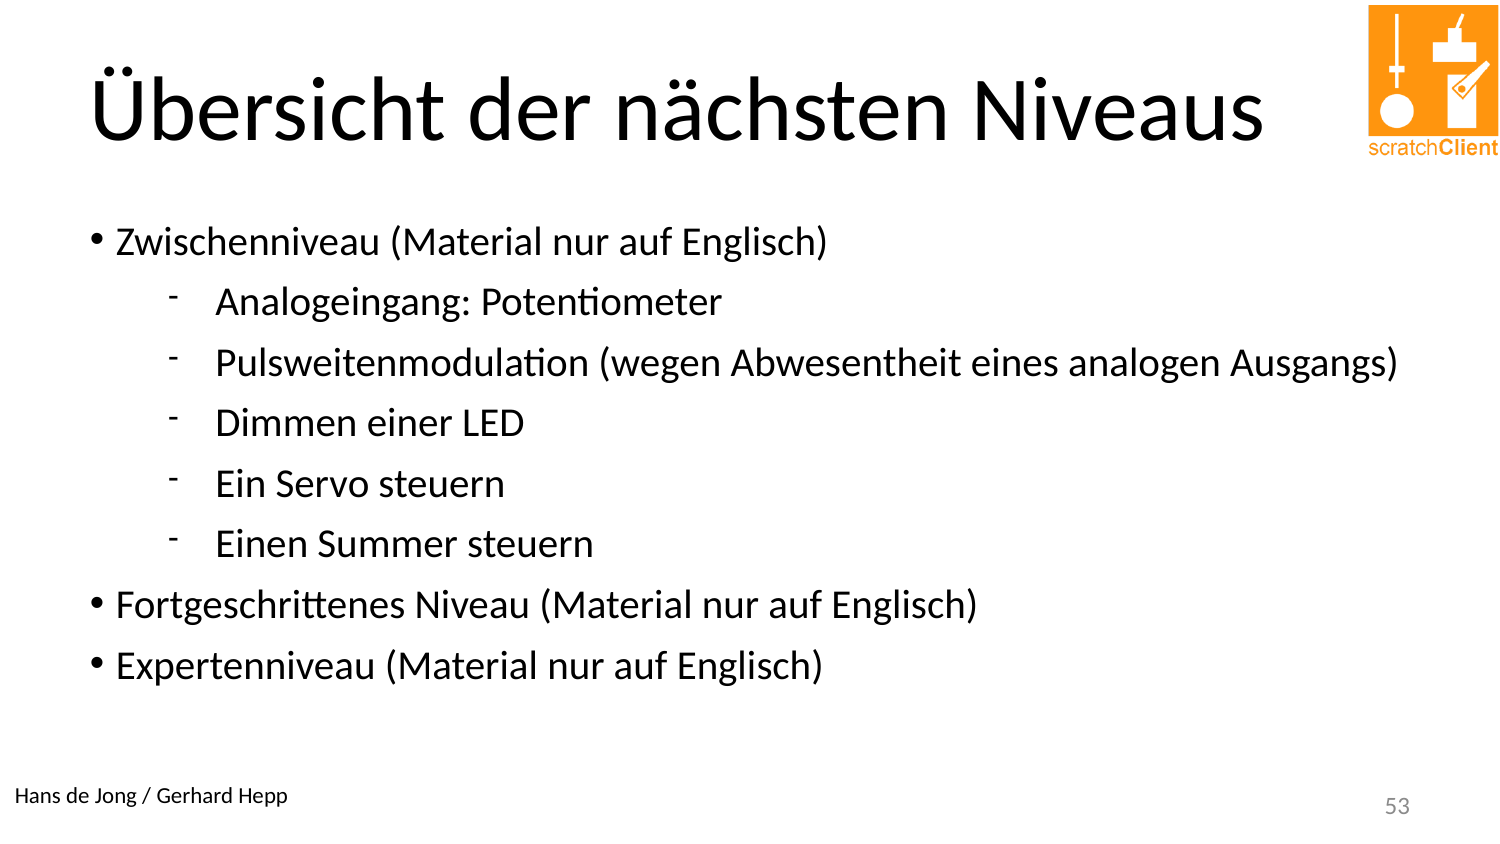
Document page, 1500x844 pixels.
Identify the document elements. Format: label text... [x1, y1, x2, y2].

text_box 53 [1340, 781, 1425, 827]
text_box Zwischenniveau (Material nur auf Englisch) Analogeingang: Potentiometer Pulsweitenmodulation (wegen Abwesentheit eines analogen Ausgangs) Dimmen einer LED Ein Servo steuern Einen Summer steuern Fortgeschrittenes Niveau (Material nur auf Englisch) Expertenniveau (Material nur auf Englisch) [75, 196, 1425, 754]
text_box Übersicht der nächsten Niveaus [75, 33, 1425, 175]
picture [1366, 5, 1500, 160]
